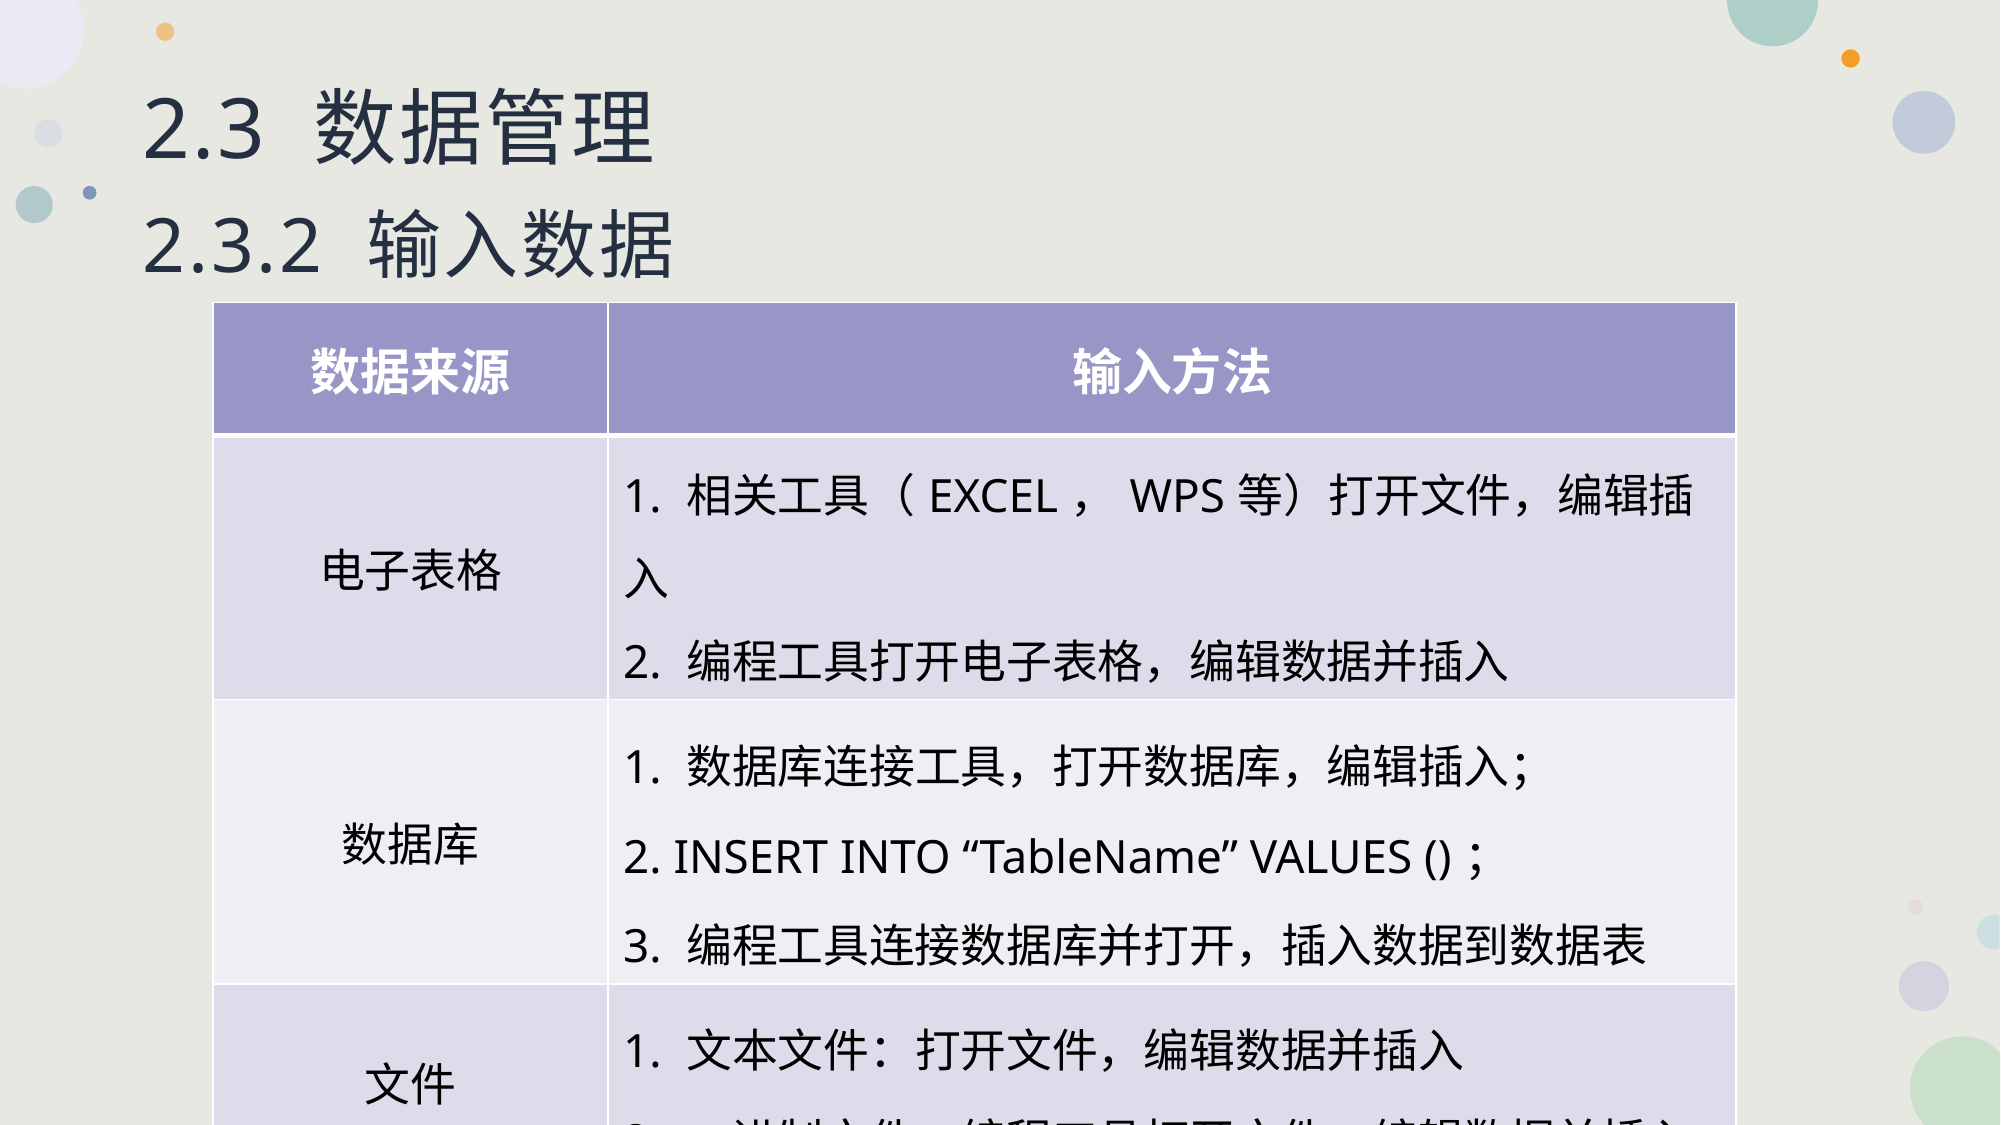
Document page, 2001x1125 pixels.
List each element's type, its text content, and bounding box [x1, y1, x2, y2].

table_cell 数据库 [214, 700, 607, 983]
table_cell 1. 数据库连接工具，打开数据库，编辑插入； 2. INSERT INTO “TableName” VALUES ()； 3. 编程工具连接数据库并打开，插入数据到数据表 [609, 700, 1735, 983]
table_cell 1. 相关工具（EXCEL，WPS等）打开文件，编辑插入 2. 编程工具打开电子表格，编辑数据并插入 [609, 438, 1735, 699]
table_cell 1. 文本文件：打开文件，编辑数据并插入 2. 二进制文件：编程工具打开文件，编辑数据并插入 [609, 985, 1735, 1125]
table_header 数据来源 [214, 303, 607, 433]
table_cell 电子表格 [214, 438, 607, 699]
table_header 输入方法 [609, 303, 1735, 433]
table_cell 文件 [214, 985, 607, 1125]
title 2.3 数据管理 2.3.2 输入数据 [127, 59, 1877, 278]
